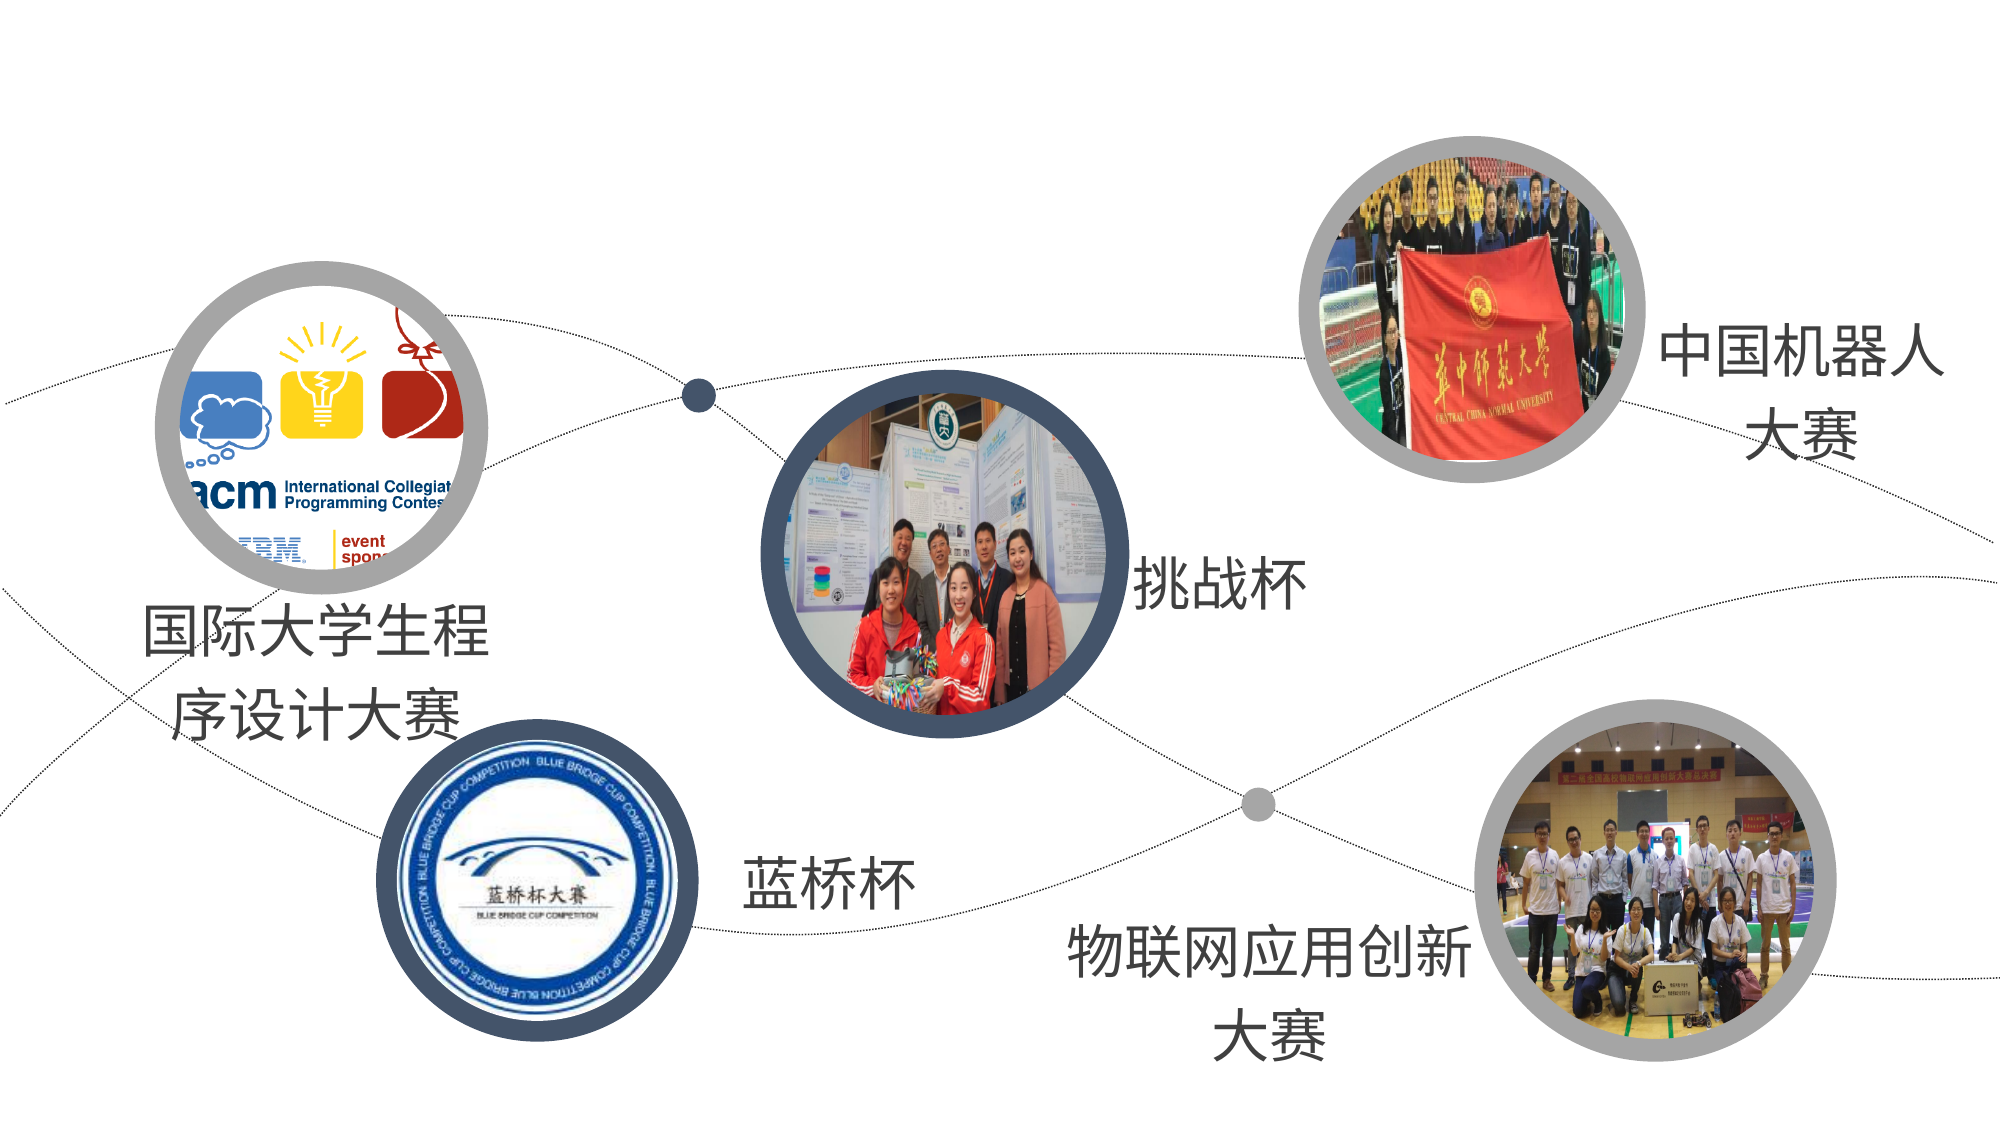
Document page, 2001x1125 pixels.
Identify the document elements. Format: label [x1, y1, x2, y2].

text_box [1240, 758, 1340, 777]
text_box [489, 317, 685, 466]
text_box [855, 893, 1651, 1077]
text_box [0, 712, 376, 817]
text_box [260, 765, 376, 837]
text_box [680, 377, 717, 414]
text_box [111, 572, 521, 756]
text_box [5, 353, 154, 447]
text_box [760, 369, 1130, 739]
text_box [2, 588, 111, 686]
text_box [1382, 576, 1998, 737]
text_box [154, 261, 489, 572]
text_box [1241, 787, 1276, 822]
text_box [708, 825, 950, 925]
text_box [838, 352, 1995, 627]
text_box [489, 380, 760, 721]
text_box [1837, 930, 2000, 980]
text_box [1298, 136, 1646, 484]
text_box [376, 719, 699, 1042]
text_box [1474, 699, 1837, 1062]
text_box [699, 713, 1242, 936]
text_box [1574, 293, 2000, 477]
text_box [1058, 526, 1382, 758]
text_box [1167, 758, 1474, 893]
